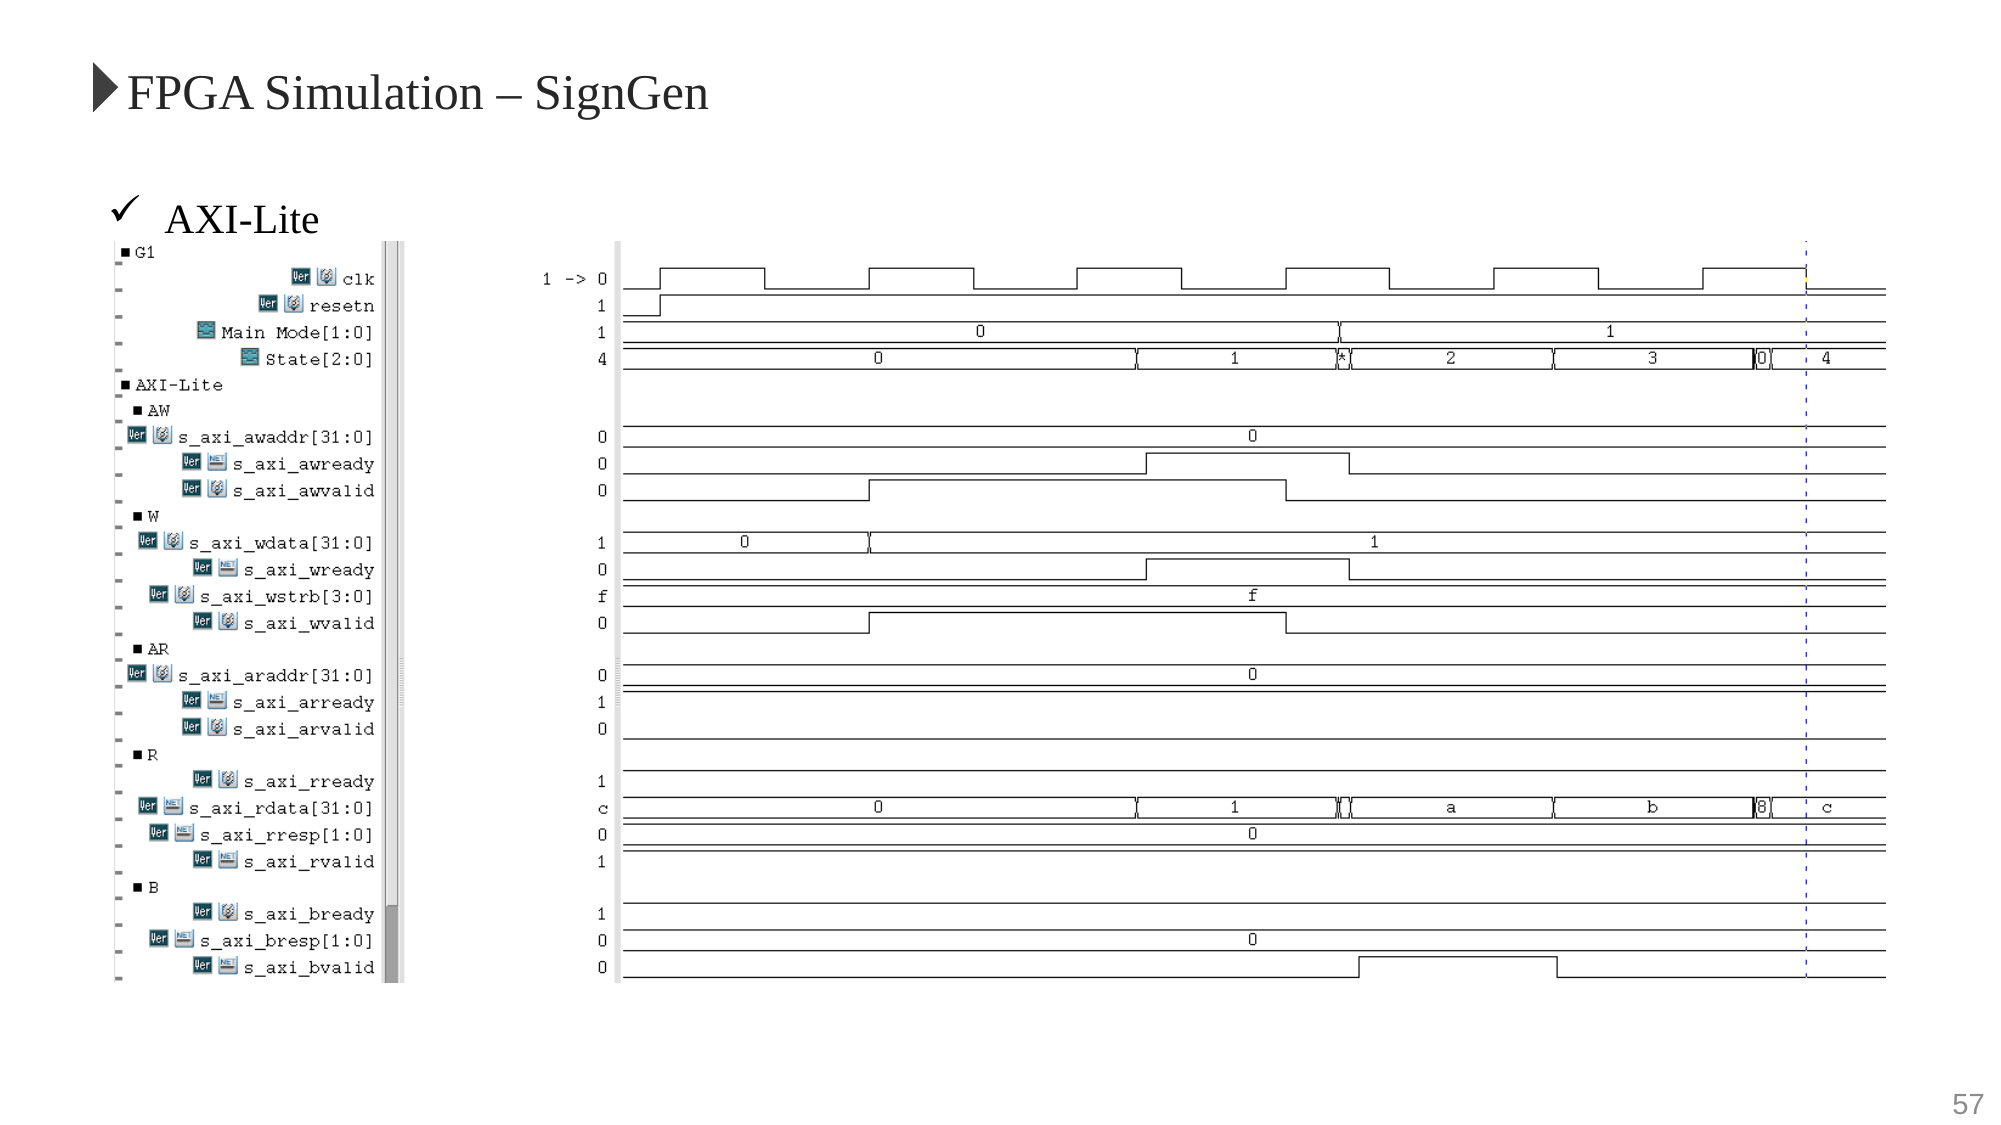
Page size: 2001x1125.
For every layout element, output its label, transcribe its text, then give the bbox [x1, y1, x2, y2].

text_box AXI-Lite [93, 159, 1117, 250]
picture [114, 241, 1886, 983]
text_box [93, 52, 728, 129]
slide_number 57 [1550, 1072, 2000, 1125]
